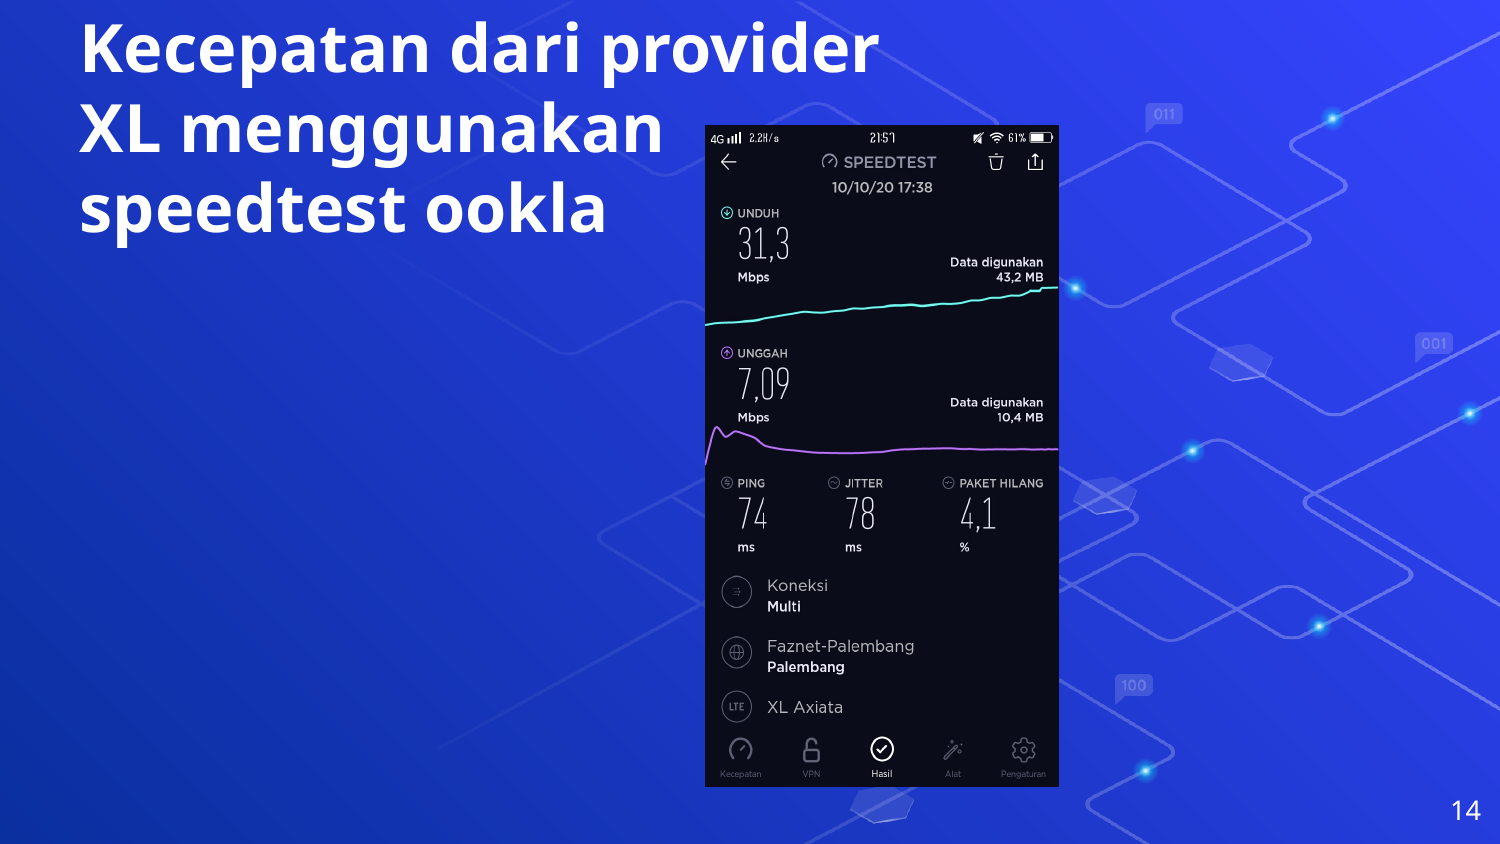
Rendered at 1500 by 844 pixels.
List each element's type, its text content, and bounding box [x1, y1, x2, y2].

title Kecepatan dari provider XL menggunakan speedtest ookla [79, 93, 905, 246]
slide_number 14 [1391, 779, 1482, 844]
picture [0, 0, 1500, 844]
